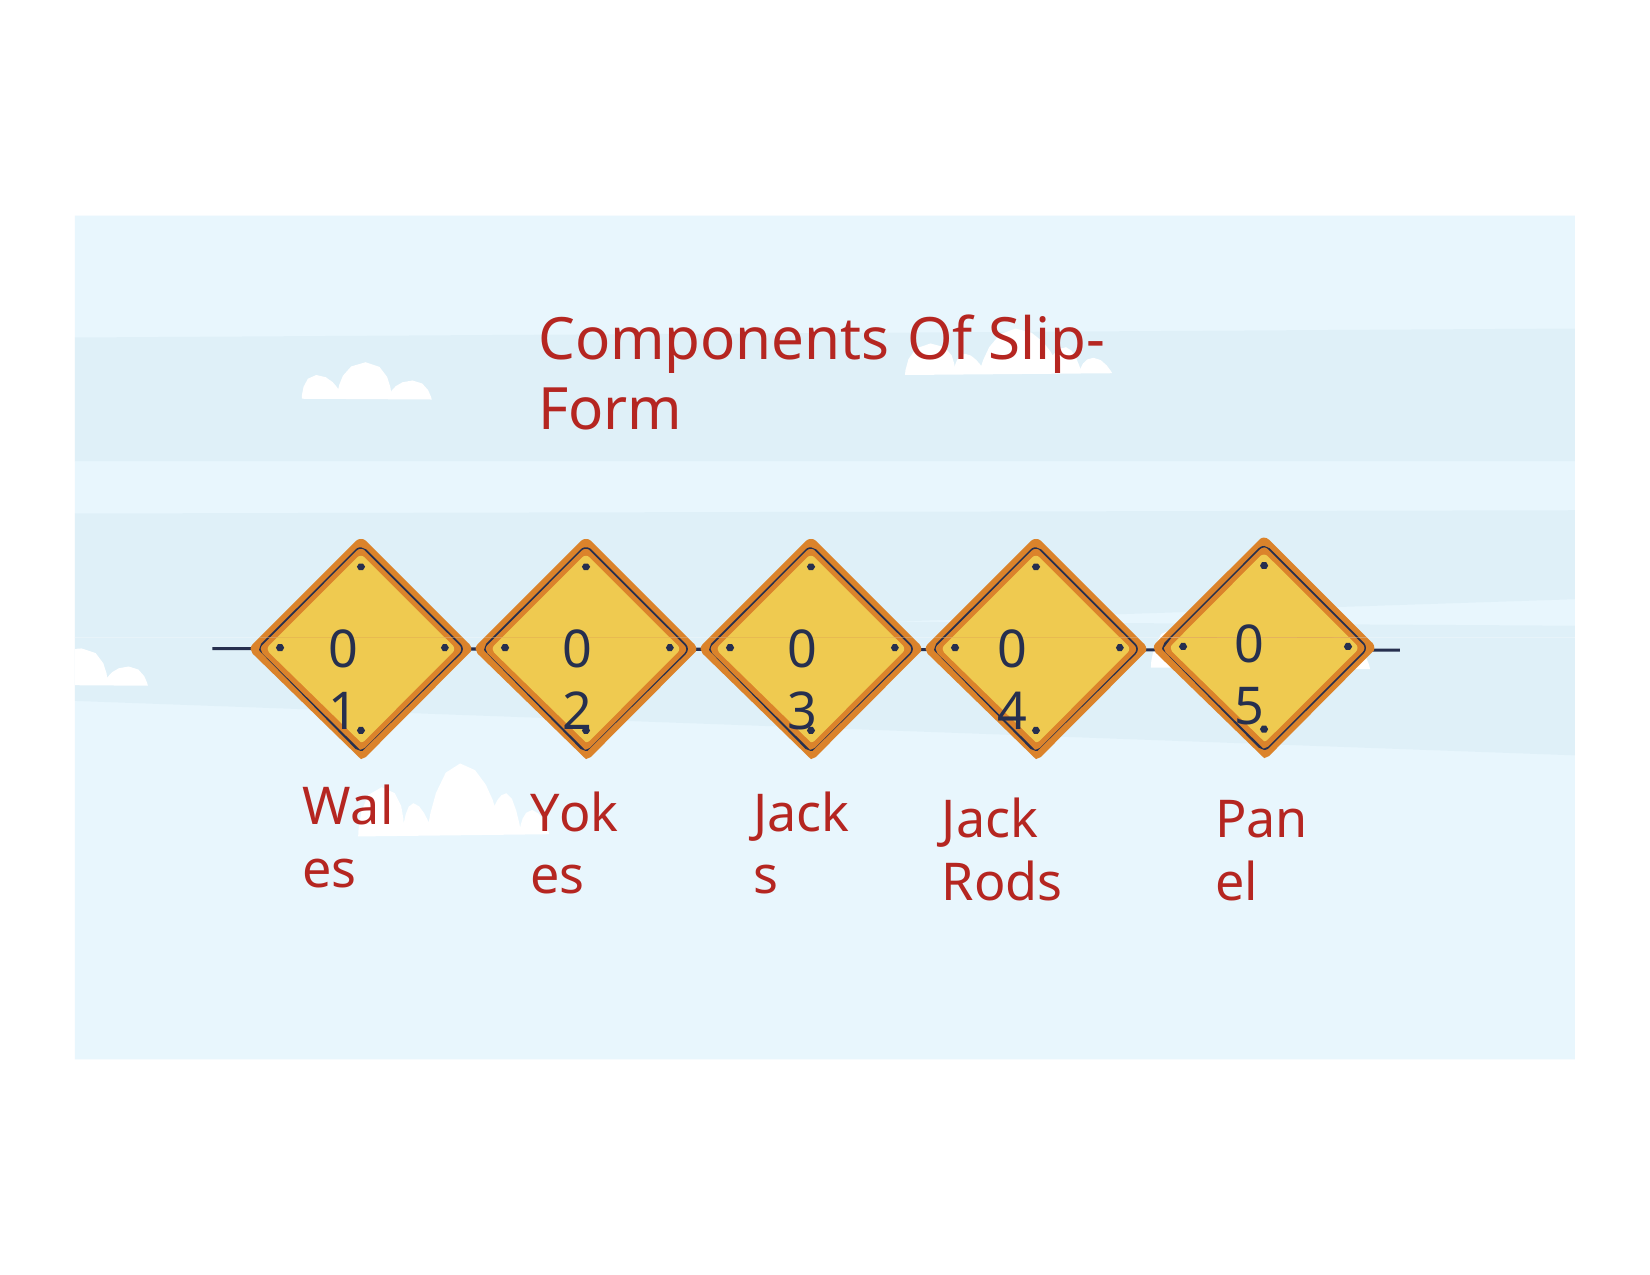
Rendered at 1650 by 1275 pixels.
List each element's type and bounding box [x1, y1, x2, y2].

text_box [74, 537, 1576, 1060]
text_box [74, 215, 1576, 537]
text_box [1153, 637, 1375, 759]
